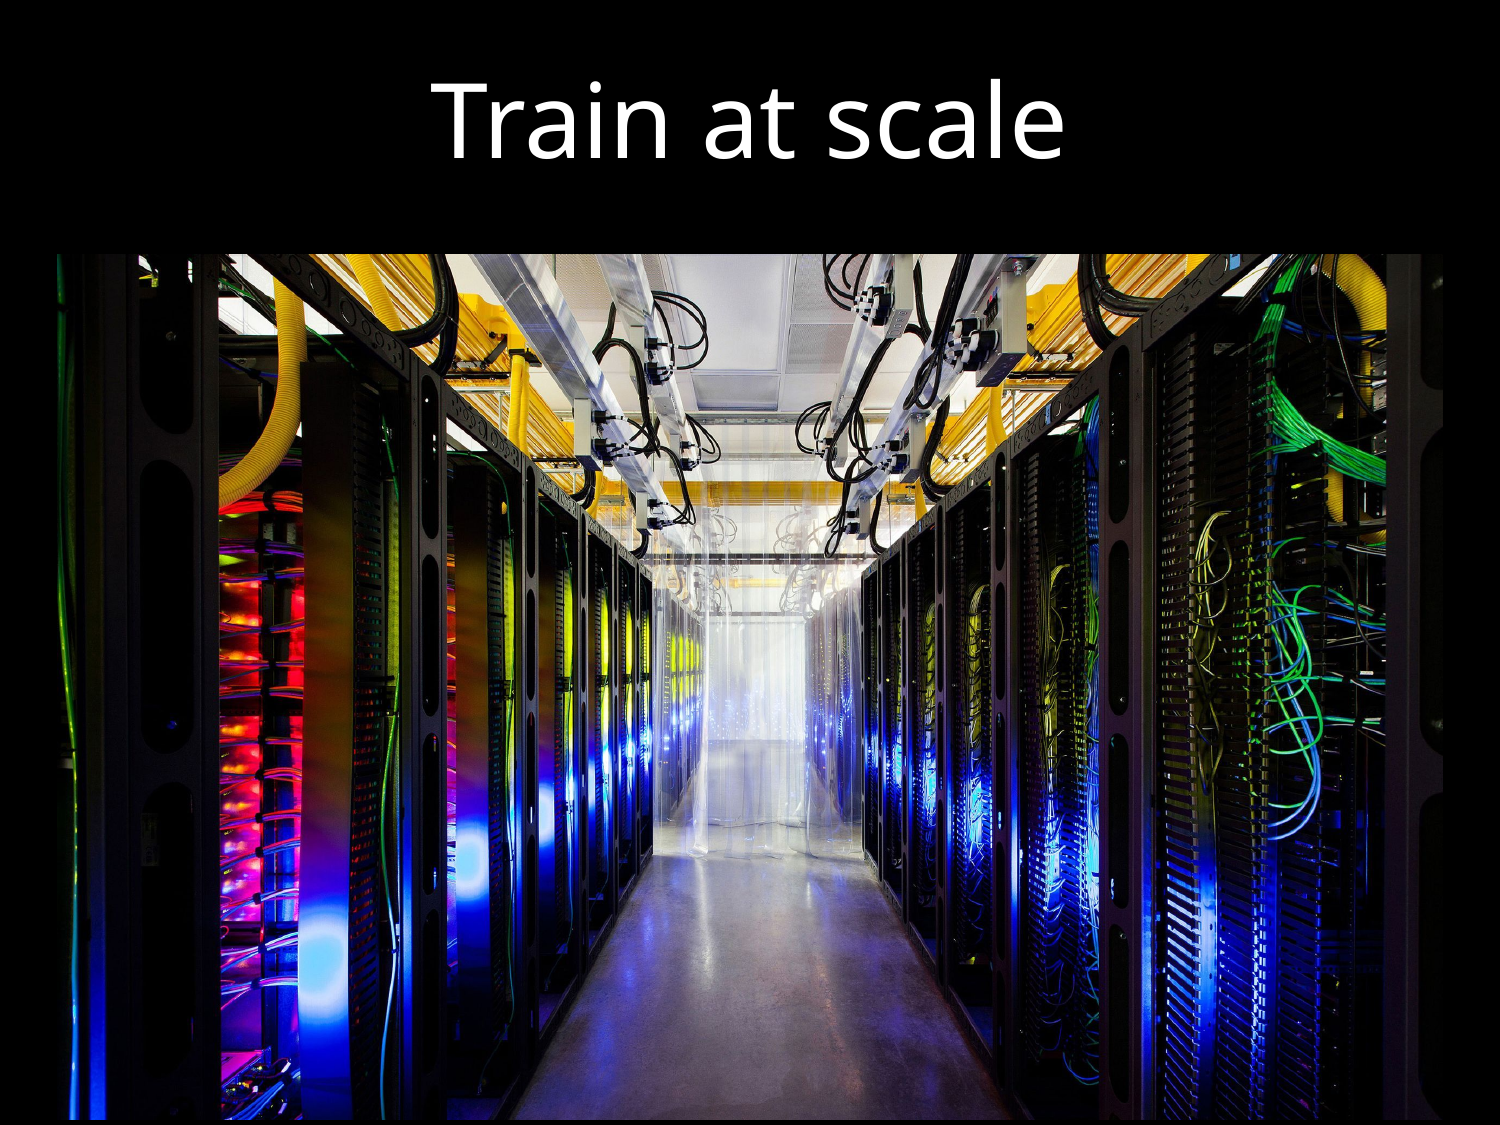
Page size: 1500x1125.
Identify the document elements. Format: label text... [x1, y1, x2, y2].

text_box Train at scale [0, 0, 1500, 235]
picture [57, 254, 1443, 1121]
